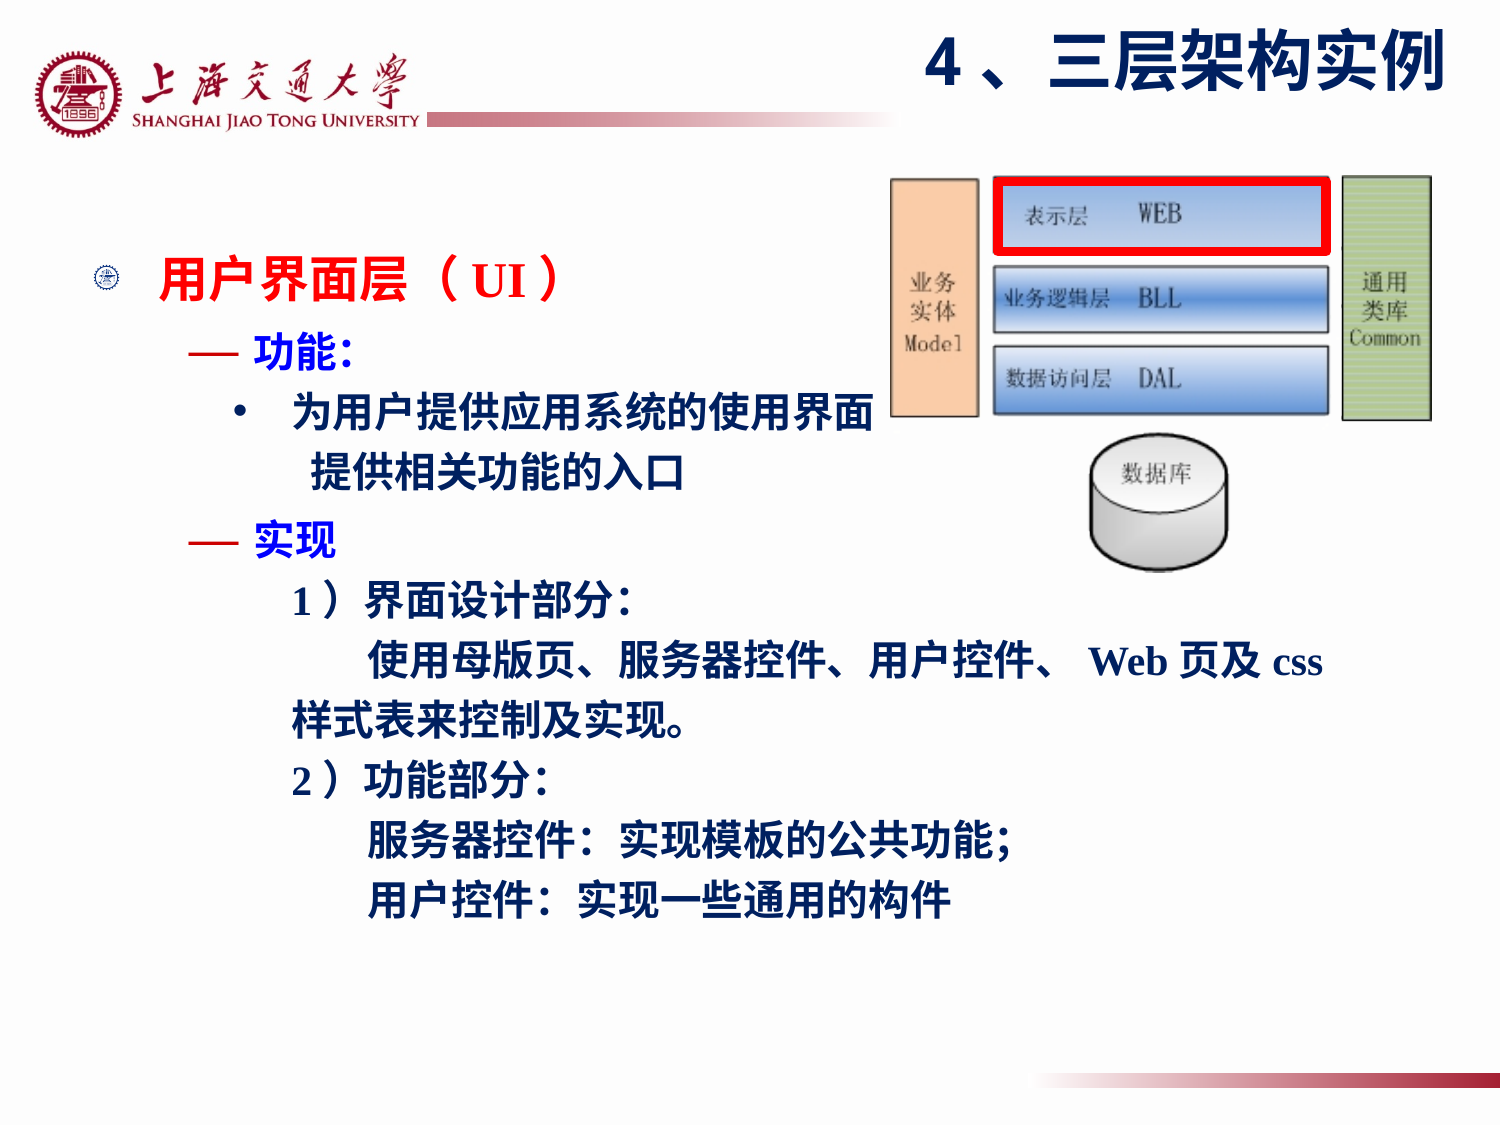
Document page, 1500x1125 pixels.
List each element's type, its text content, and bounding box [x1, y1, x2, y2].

title 4、三层架构实例 [0, 12, 1459, 126]
picture [85, 256, 128, 299]
picture [0, 0, 1500, 1125]
list 用户界面层（UI） 功能： 为用户提供应用系统的使用界面 提供相关功能的入口 实现 1）界面设计部分： 使用母版页、服务器控件、用户控件、Web页及css样式表来控制及实现。 2）功能部分： 服务器控件：实现模板的公共功能； 用户控件：实现一些通用的构件 [70, 227, 1346, 1091]
